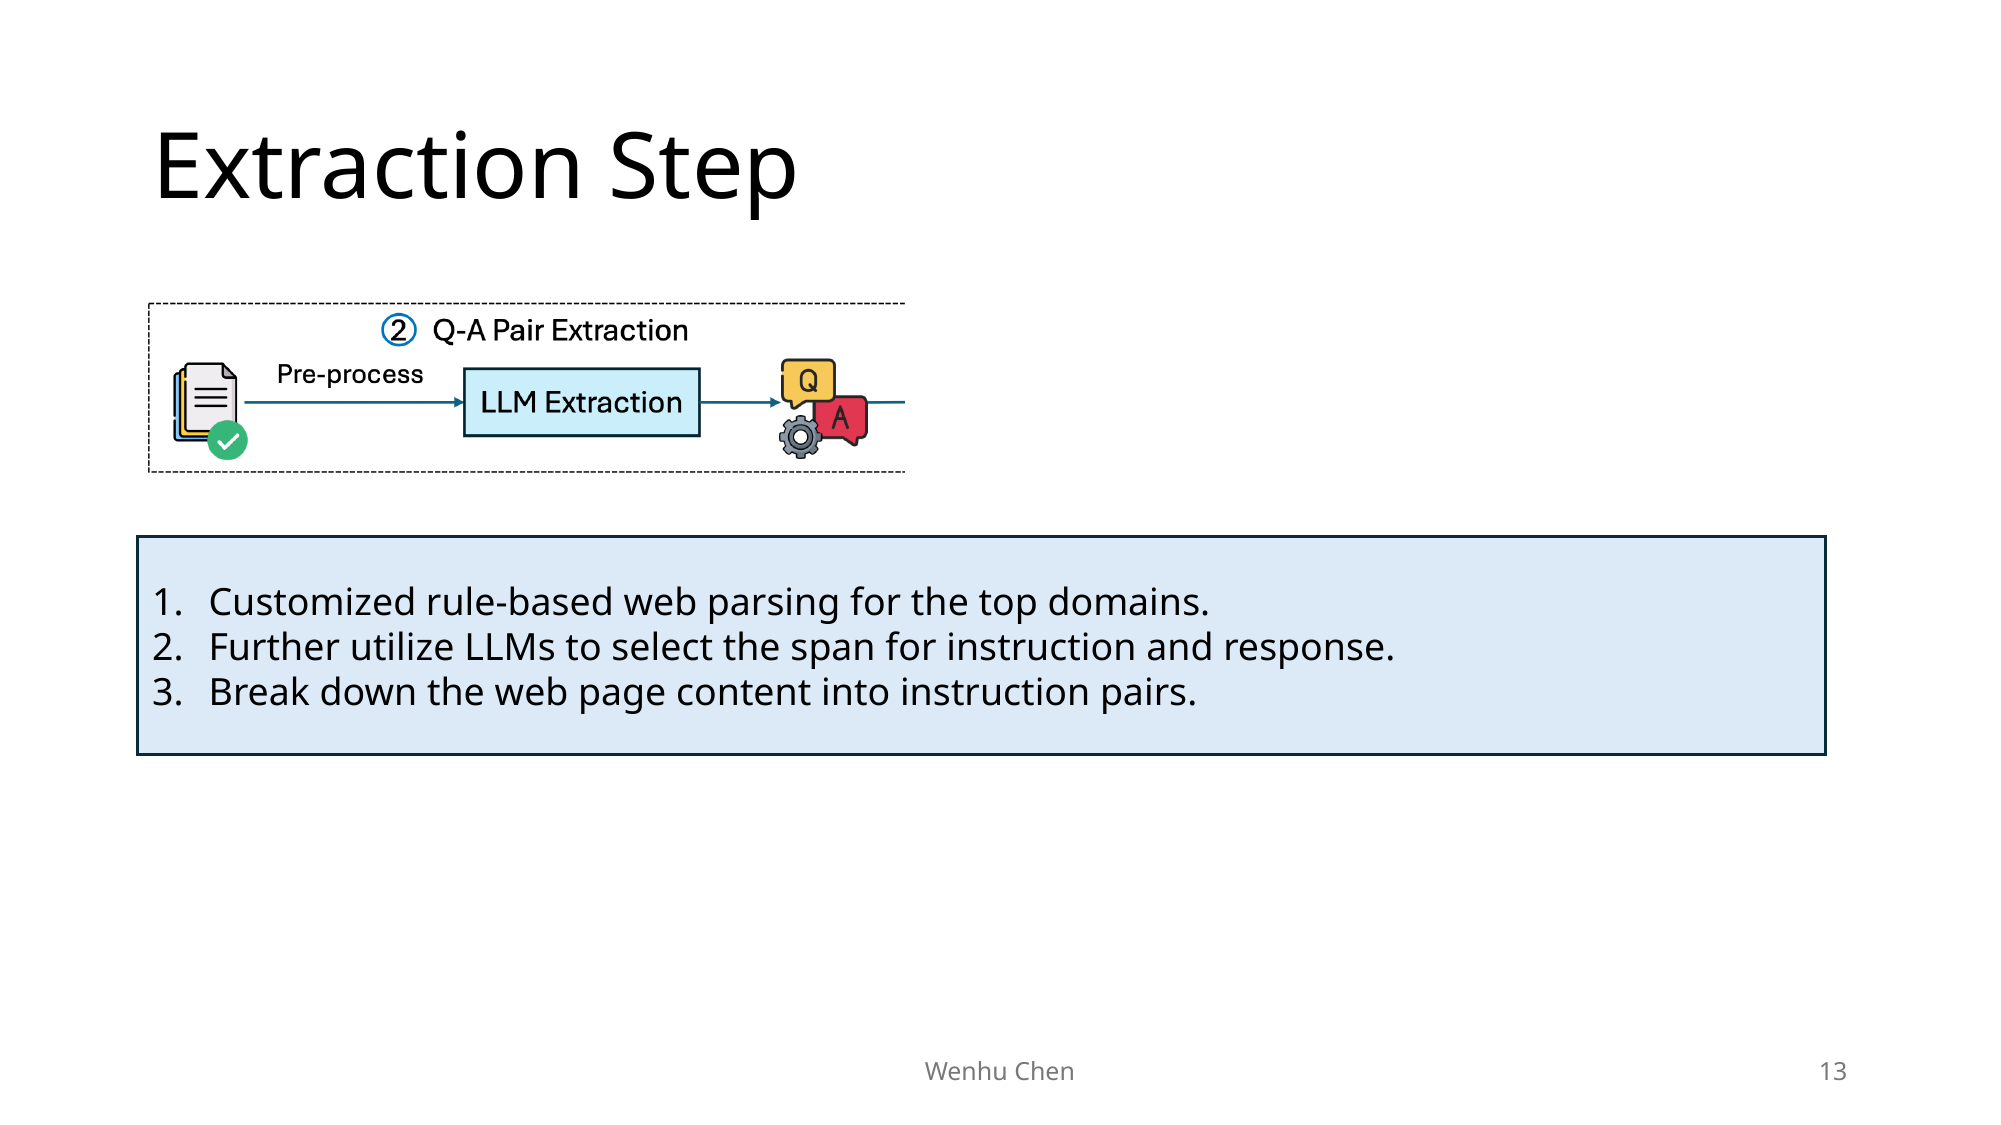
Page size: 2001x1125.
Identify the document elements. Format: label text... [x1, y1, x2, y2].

title Extraction Step [137, 59, 1863, 278]
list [136, 292, 906, 492]
slide_number 13 [1412, 1042, 1863, 1103]
text_box Customized rule-based web parsing for the top domains. Further utilize LLMs to select the span for instruction and response. Break down the web page content into instruction pairs. [136, 535, 1827, 756]
footer Wenhu Chen [662, 1042, 1338, 1103]
